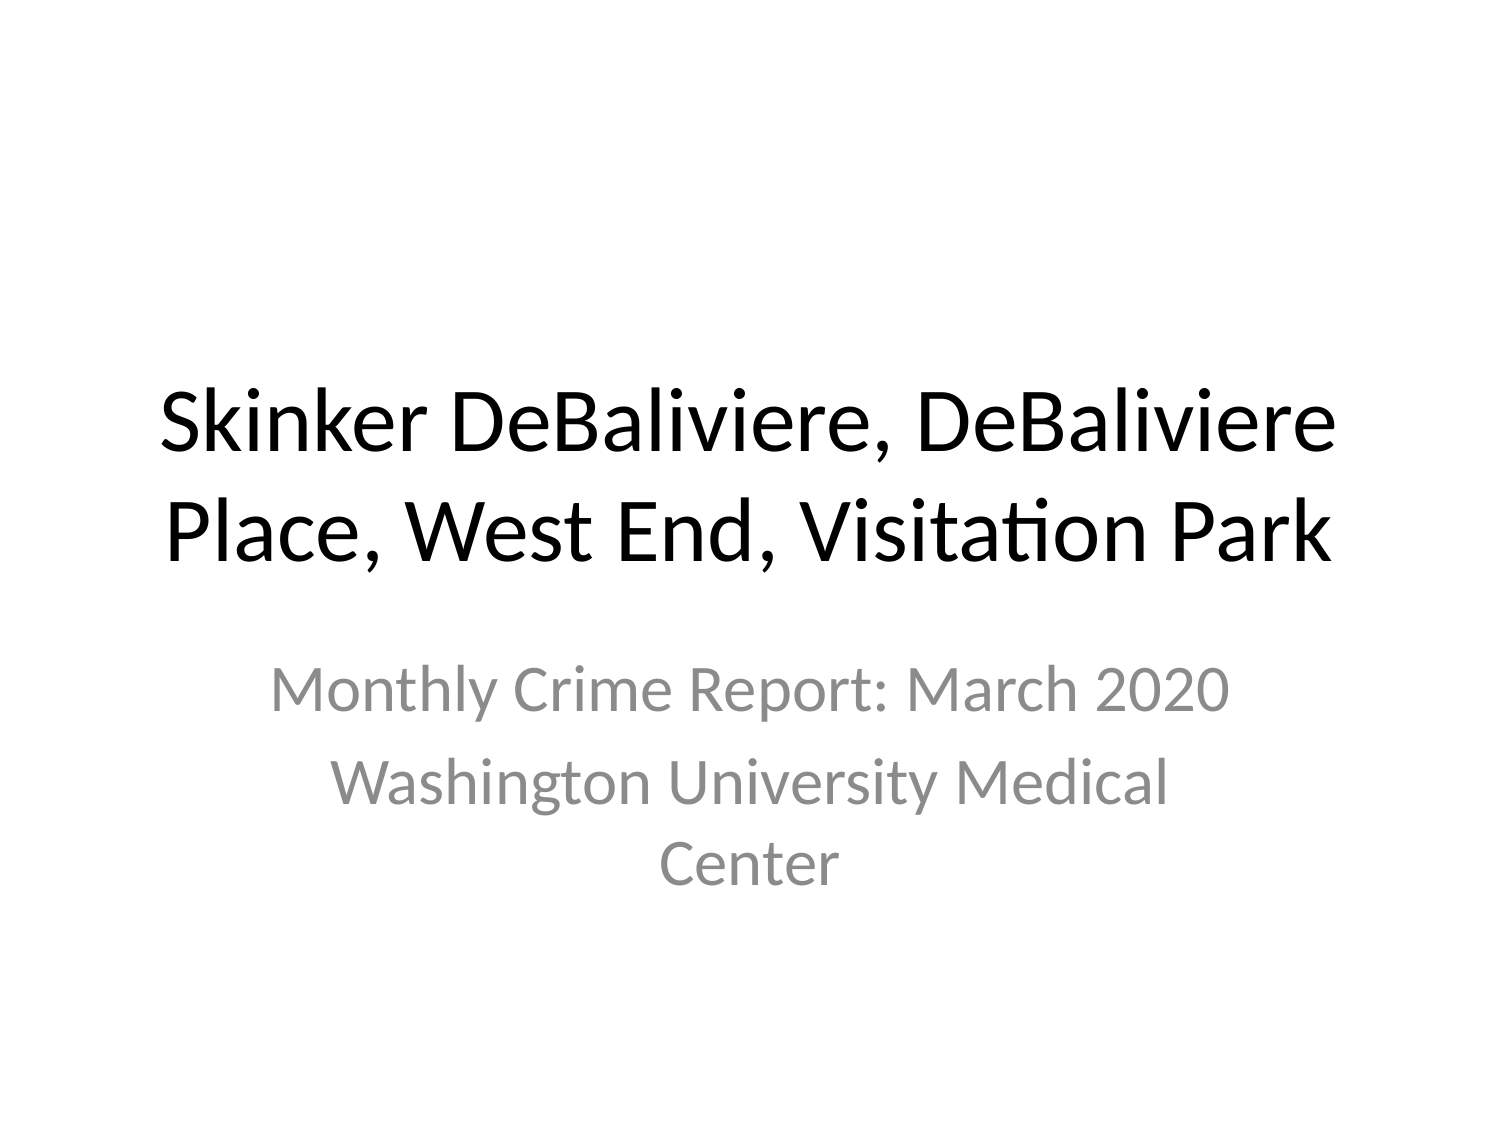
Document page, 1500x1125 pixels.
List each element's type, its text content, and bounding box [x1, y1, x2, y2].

title Skinker DeBaliviere, DeBaliviere Place, West End, Visitation Park [112, 349, 1388, 591]
subtitle Monthly Crime Report: March 2020 Washington University Medical Center [225, 637, 1275, 925]
